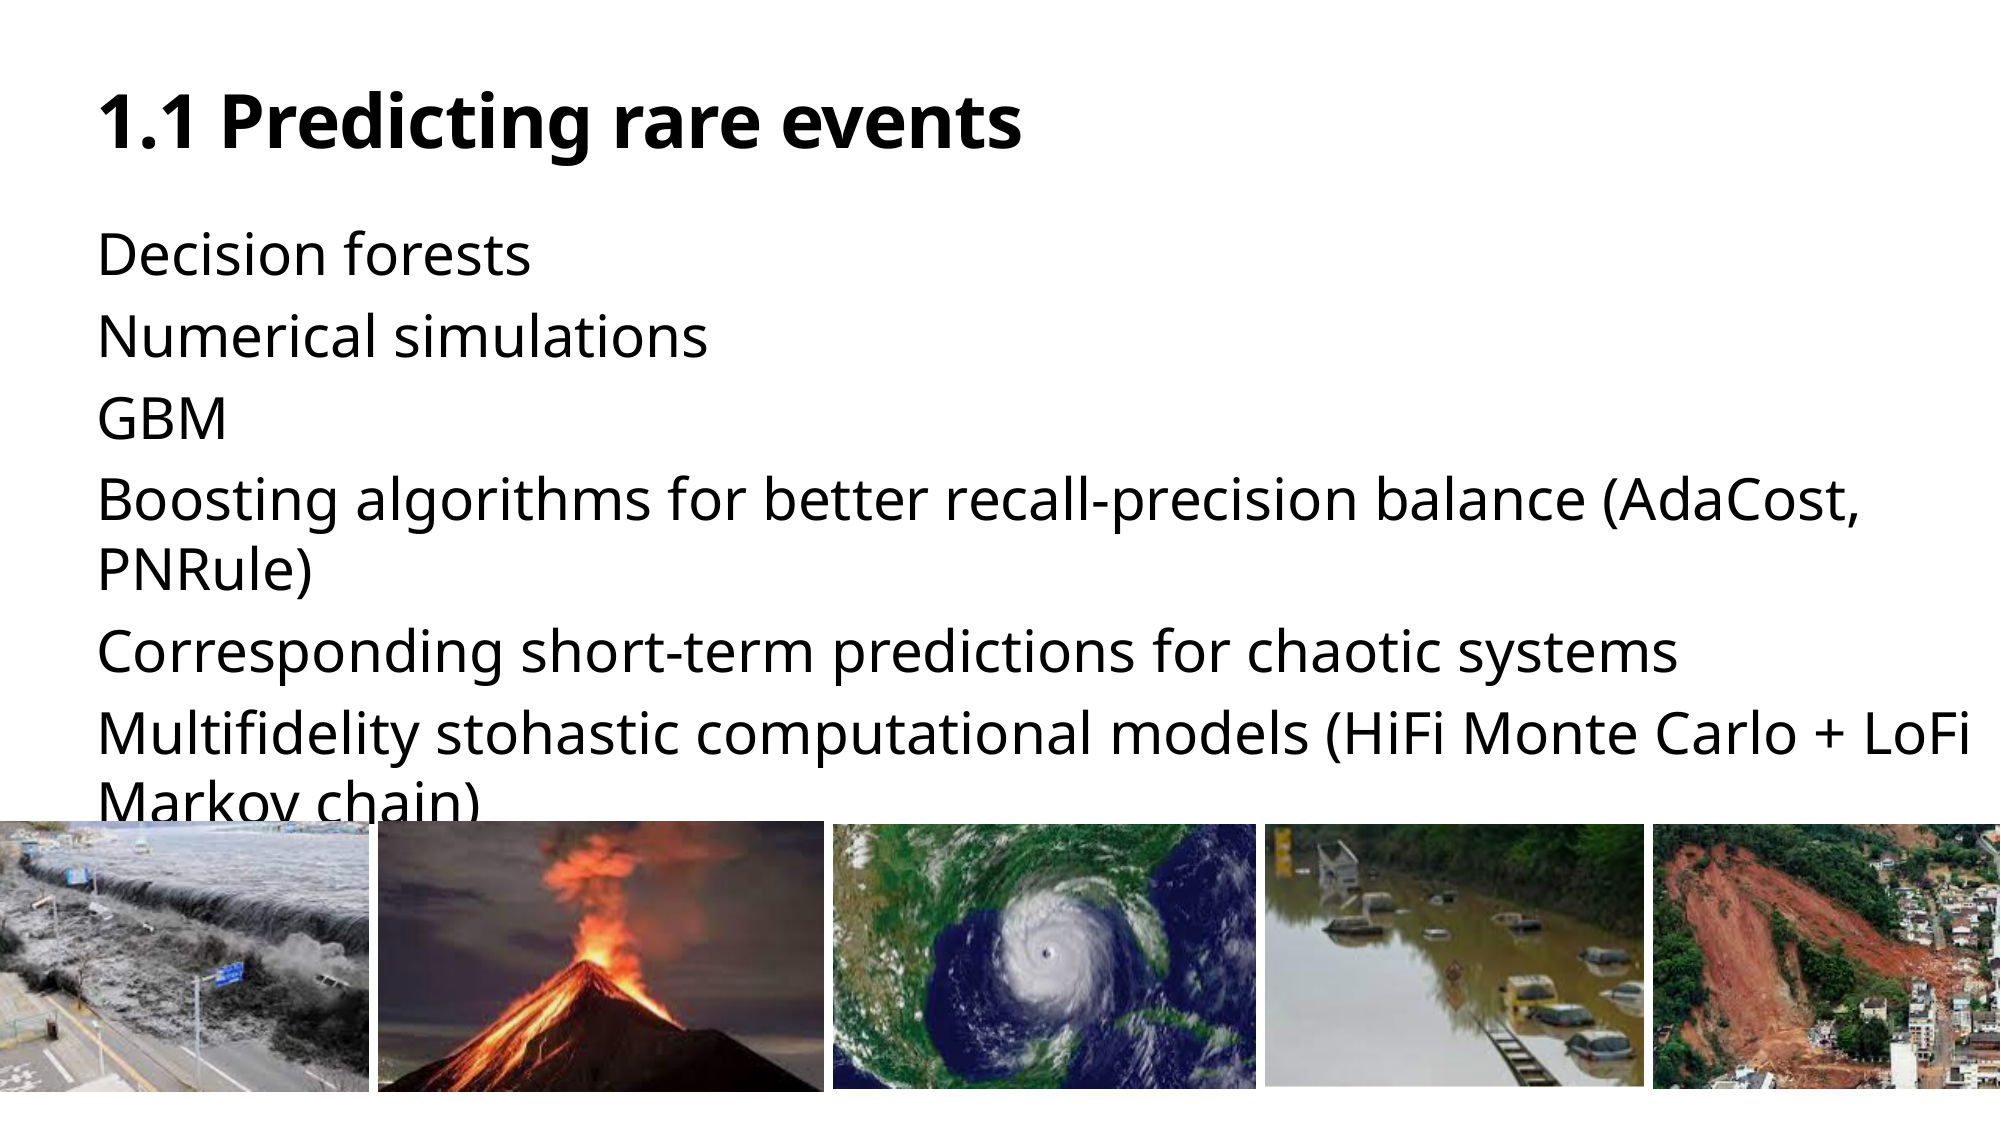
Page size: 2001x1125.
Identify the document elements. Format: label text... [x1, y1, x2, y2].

list Decision forests Numerical simulations GBM Boosting algorithms for better recall-precision balance (AdaCost, PNRule) Corresponding short-term predictions for chaotic systems Multifidelity stohastic computational models (HiFi Monte Carlo + LoFi Markov chain) [96, 217, 2000, 821]
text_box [0, 821, 2000, 1093]
title 1.1 Predicting rare events [96, 73, 1904, 165]
